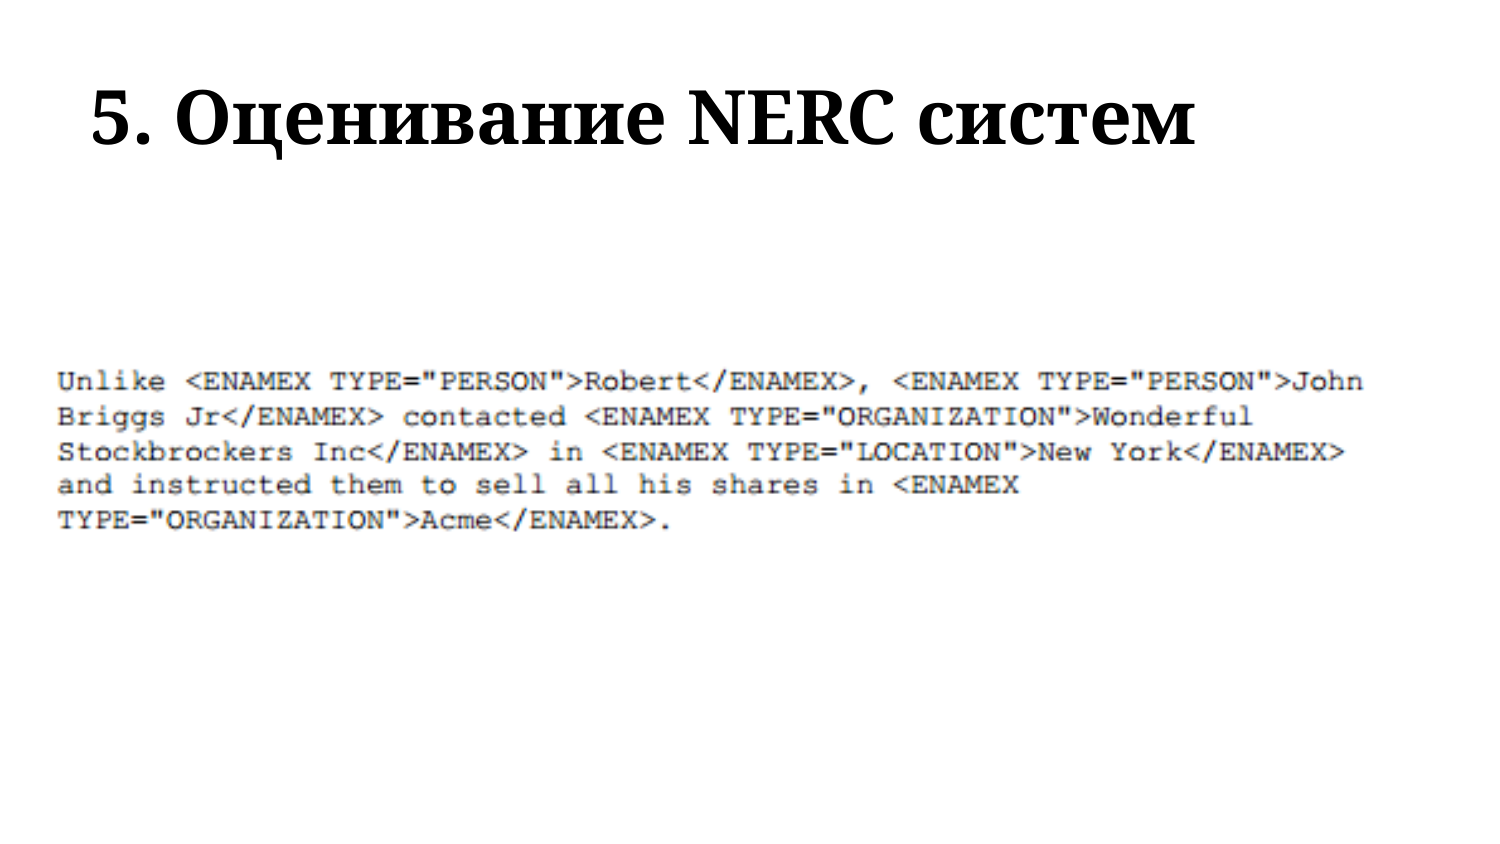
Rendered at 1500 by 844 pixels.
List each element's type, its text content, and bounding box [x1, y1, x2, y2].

picture [0, 178, 1426, 665]
title 5. Оценивание NERC систем [75, 33, 1425, 175]
